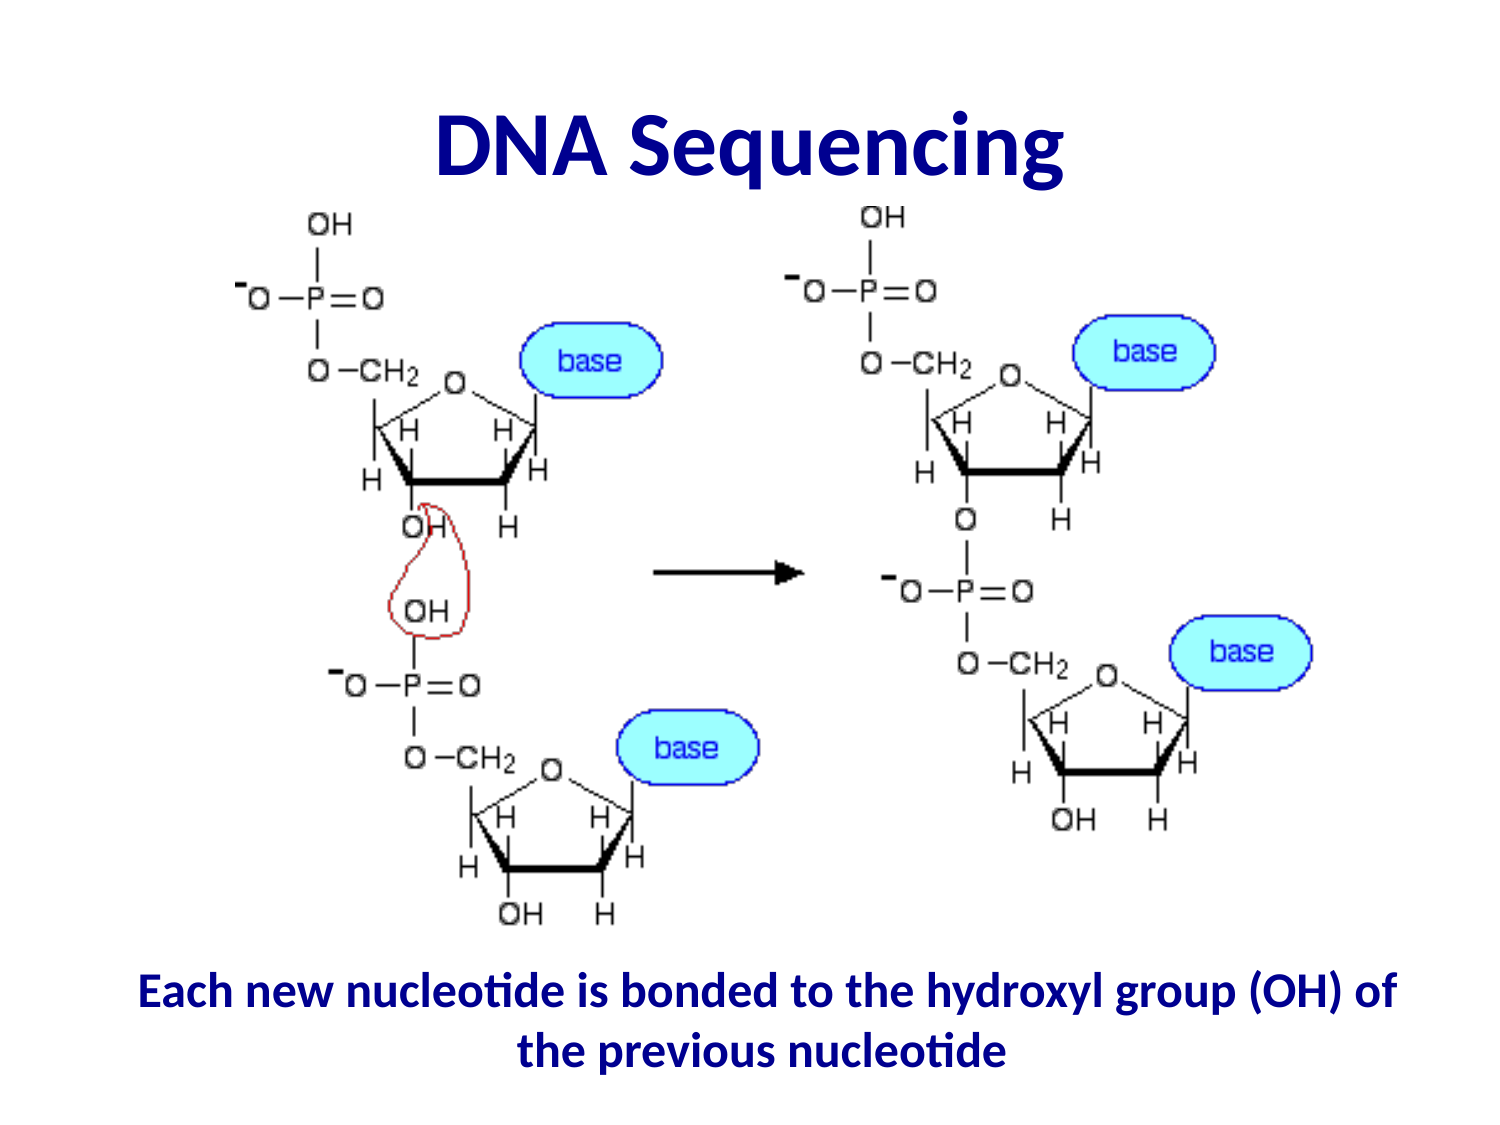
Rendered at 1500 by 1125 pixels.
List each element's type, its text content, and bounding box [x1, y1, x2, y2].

text_box Each new nucleotide is bonded to the hydroxyl group (OH) of the previous nucleotide [110, 950, 1425, 1085]
picture [235, 206, 1316, 933]
title DNA Sequencing [75, 45, 1425, 233]
